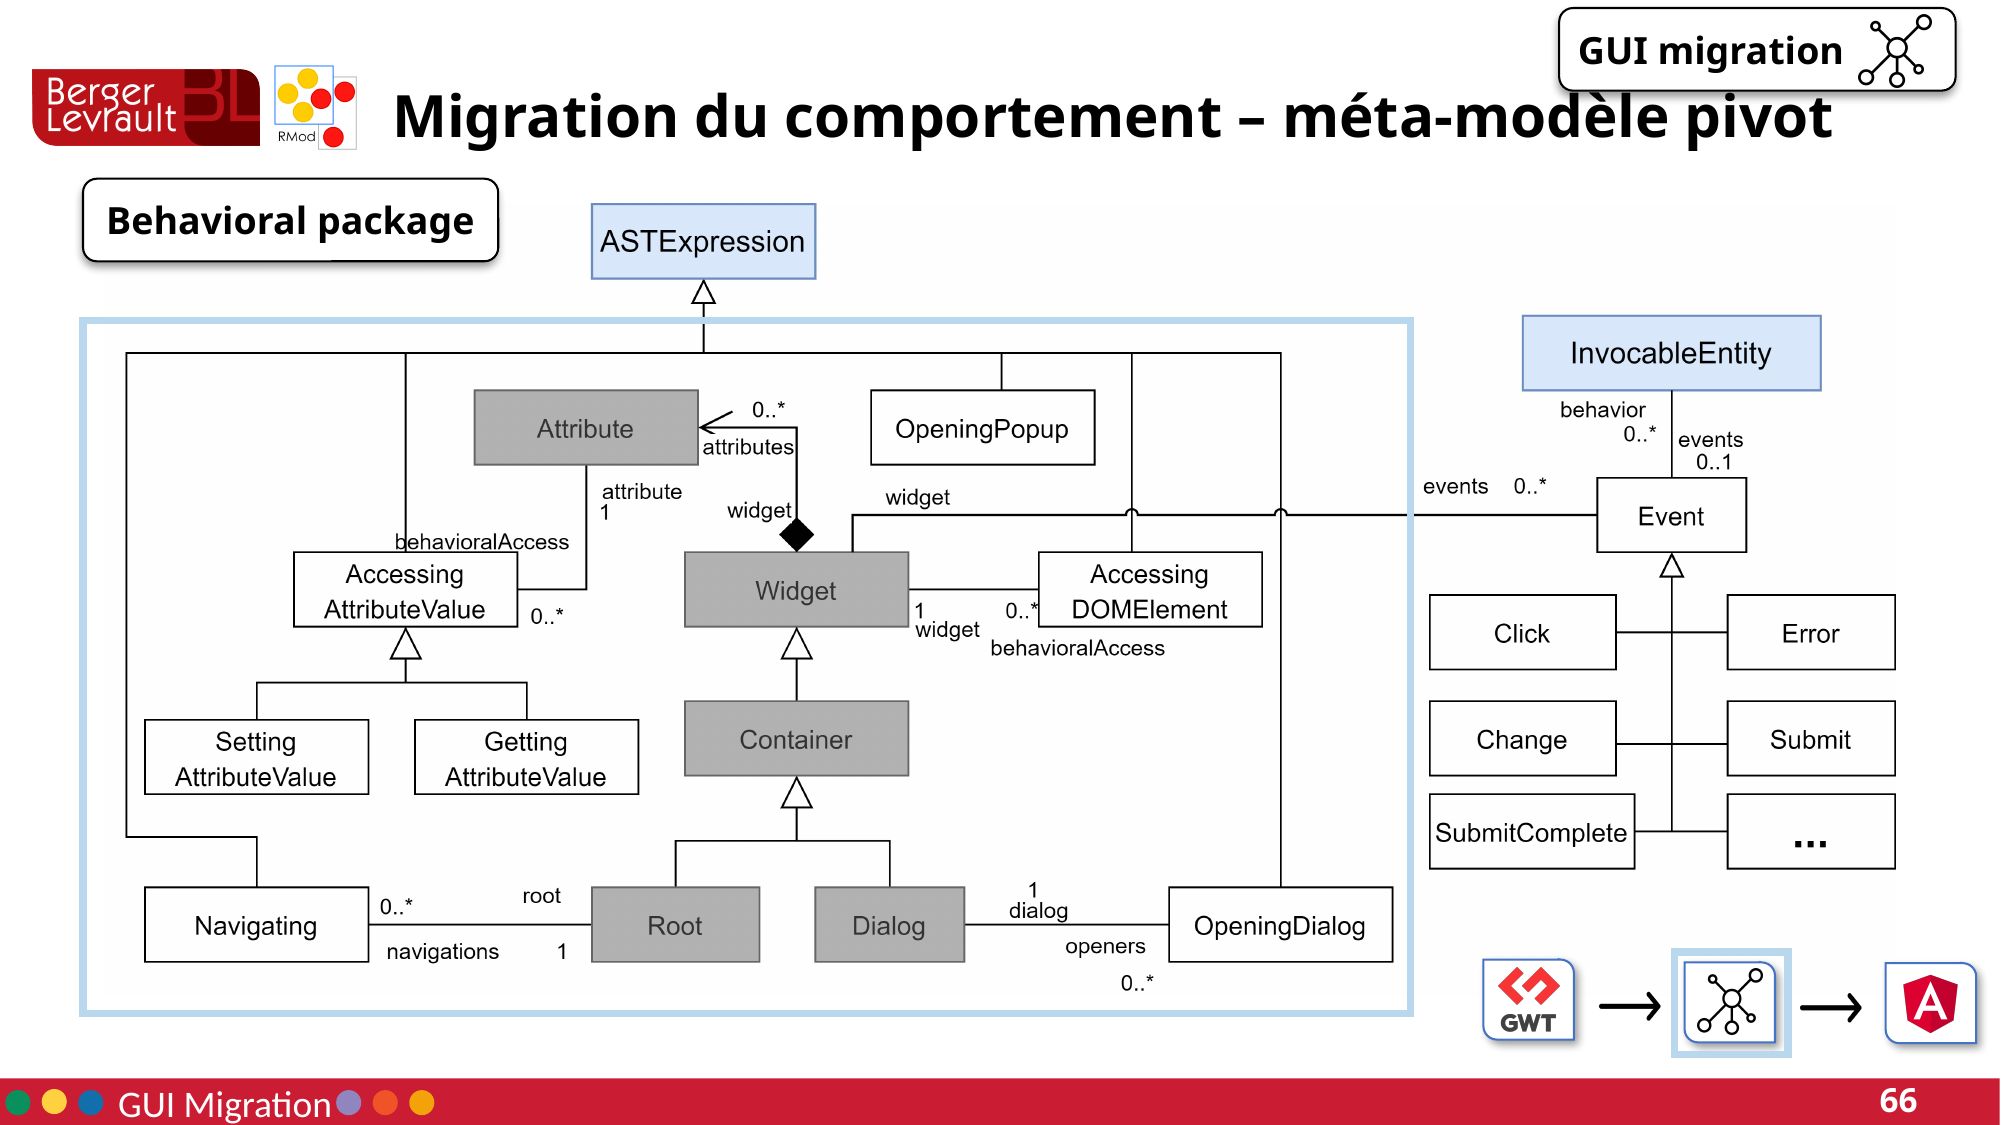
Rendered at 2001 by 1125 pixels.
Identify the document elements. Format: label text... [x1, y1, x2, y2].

picture [268, 60, 363, 155]
text_box Behavioral package [81, 177, 500, 263]
text_box [1674, 996, 1789, 1056]
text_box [1559, 7, 1956, 91]
text_box [408, 1089, 436, 1117]
text_box [41, 1088, 67, 1115]
picture [103, 203, 1896, 1049]
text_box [1885, 963, 1977, 1044]
title Migration du comportement – méta-modèle pivot [377, 79, 1906, 183]
text_box GUI Migration [103, 1072, 398, 1125]
slide_number 66 [1832, 1078, 1965, 1125]
text_box [4, 1089, 32, 1117]
text_box [82, 319, 1412, 1014]
picture [32, 69, 260, 146]
text_box [77, 1089, 103, 1117]
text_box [1684, 962, 1776, 1043]
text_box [1483, 959, 1574, 1040]
